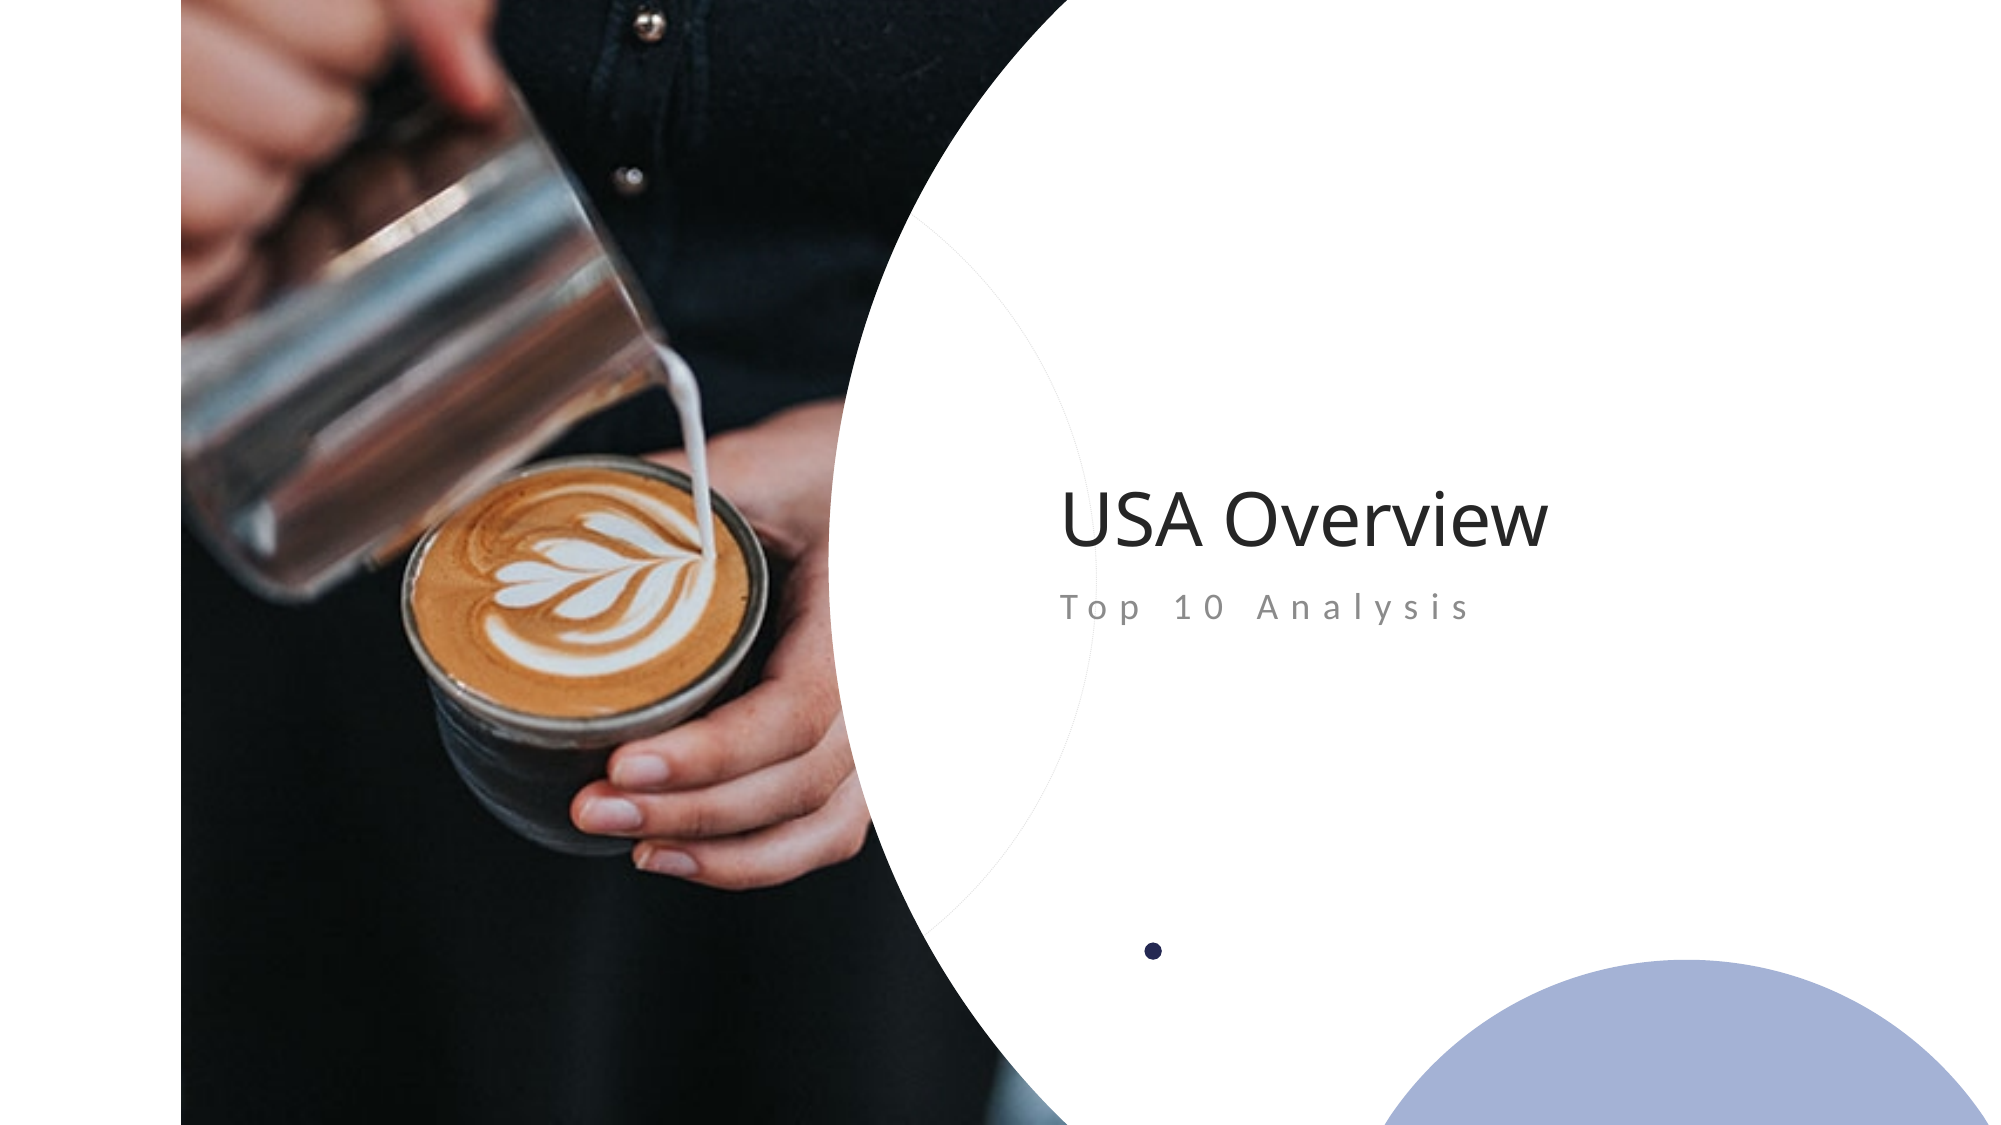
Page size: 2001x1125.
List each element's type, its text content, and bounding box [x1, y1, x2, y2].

picture [181, 0, 1068, 1125]
list Top 10 Analysis [1068, 579, 1793, 657]
title USA Overview [1068, 305, 1793, 563]
